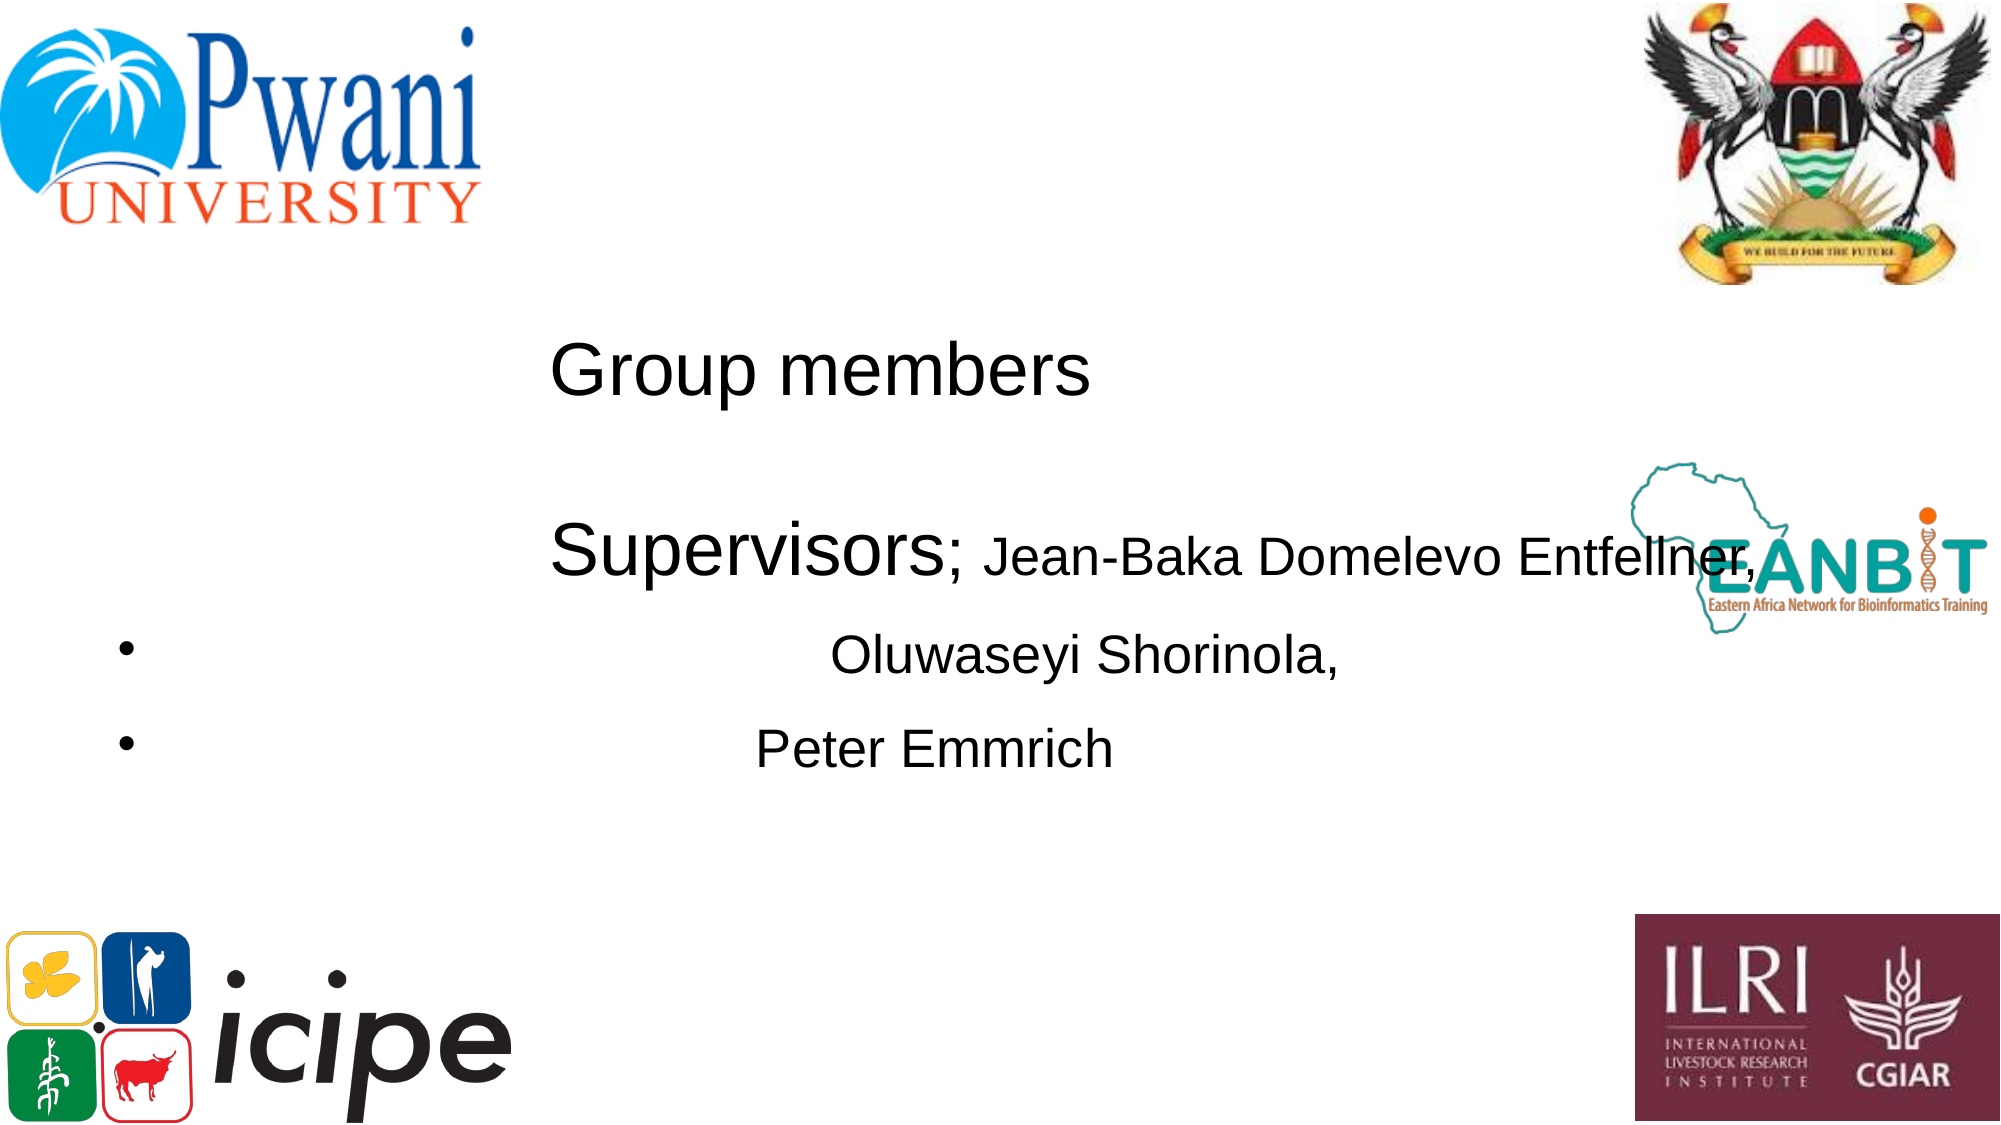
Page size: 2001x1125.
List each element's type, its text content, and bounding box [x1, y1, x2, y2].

picture [1644, 3, 1991, 286]
text_box Group members Supervisors; Jean-Baka Domelevo Entfellner, Oluwaseyi Shorinola, Peter Emmrich [99, 263, 1900, 916]
picture [0, 929, 516, 1125]
picture [1624, 460, 1993, 639]
picture [1634, 914, 2000, 1122]
picture [0, 0, 507, 242]
